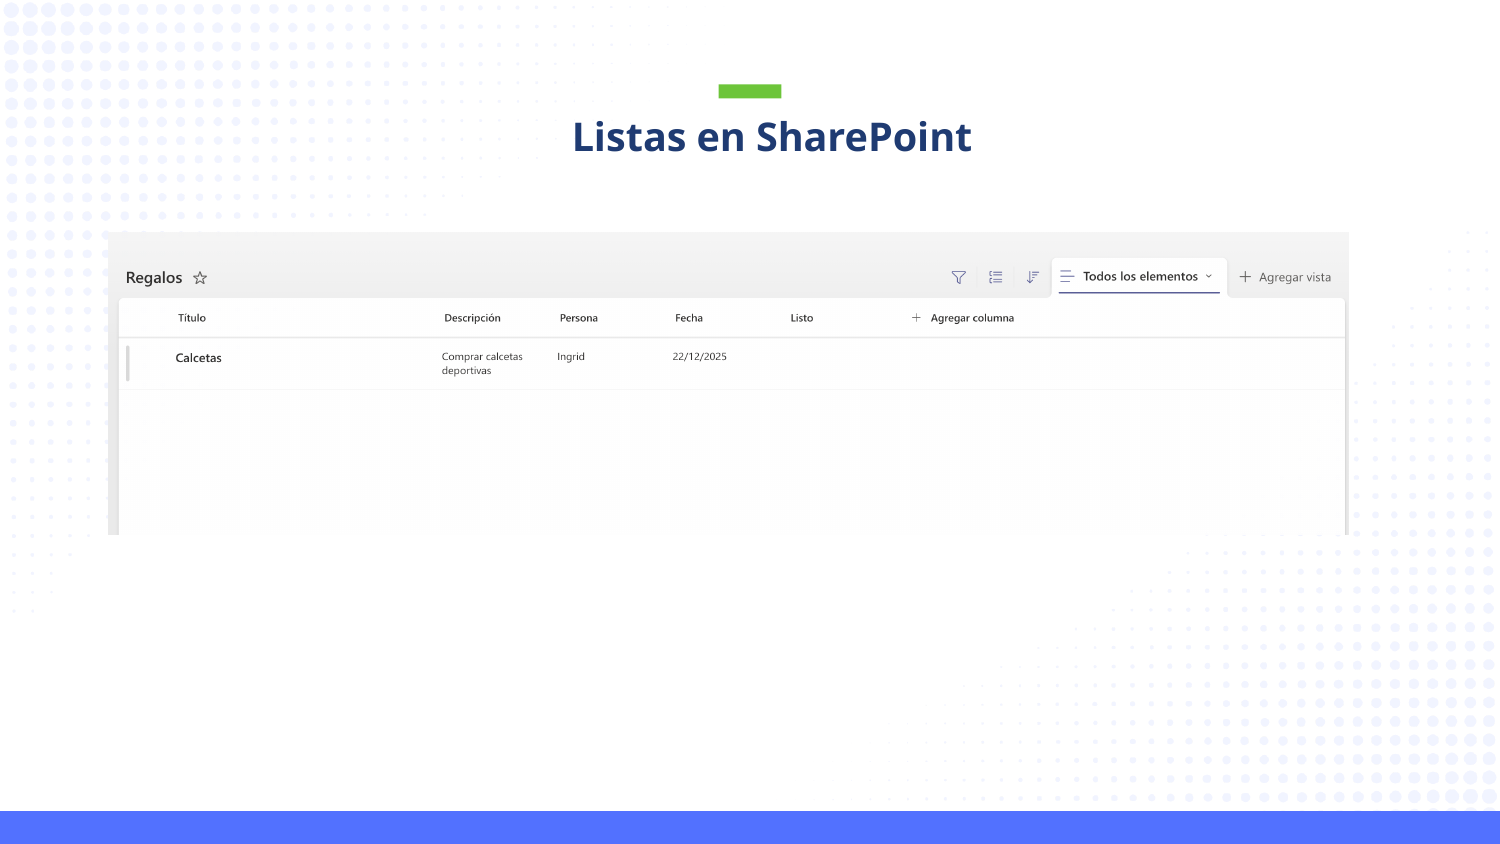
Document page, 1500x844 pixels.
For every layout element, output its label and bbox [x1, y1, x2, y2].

picture [0, 0, 1500, 810]
text_box [161, 84, 1383, 160]
text_box [0, 810, 1500, 844]
text_box [97, 420, 1326, 650]
